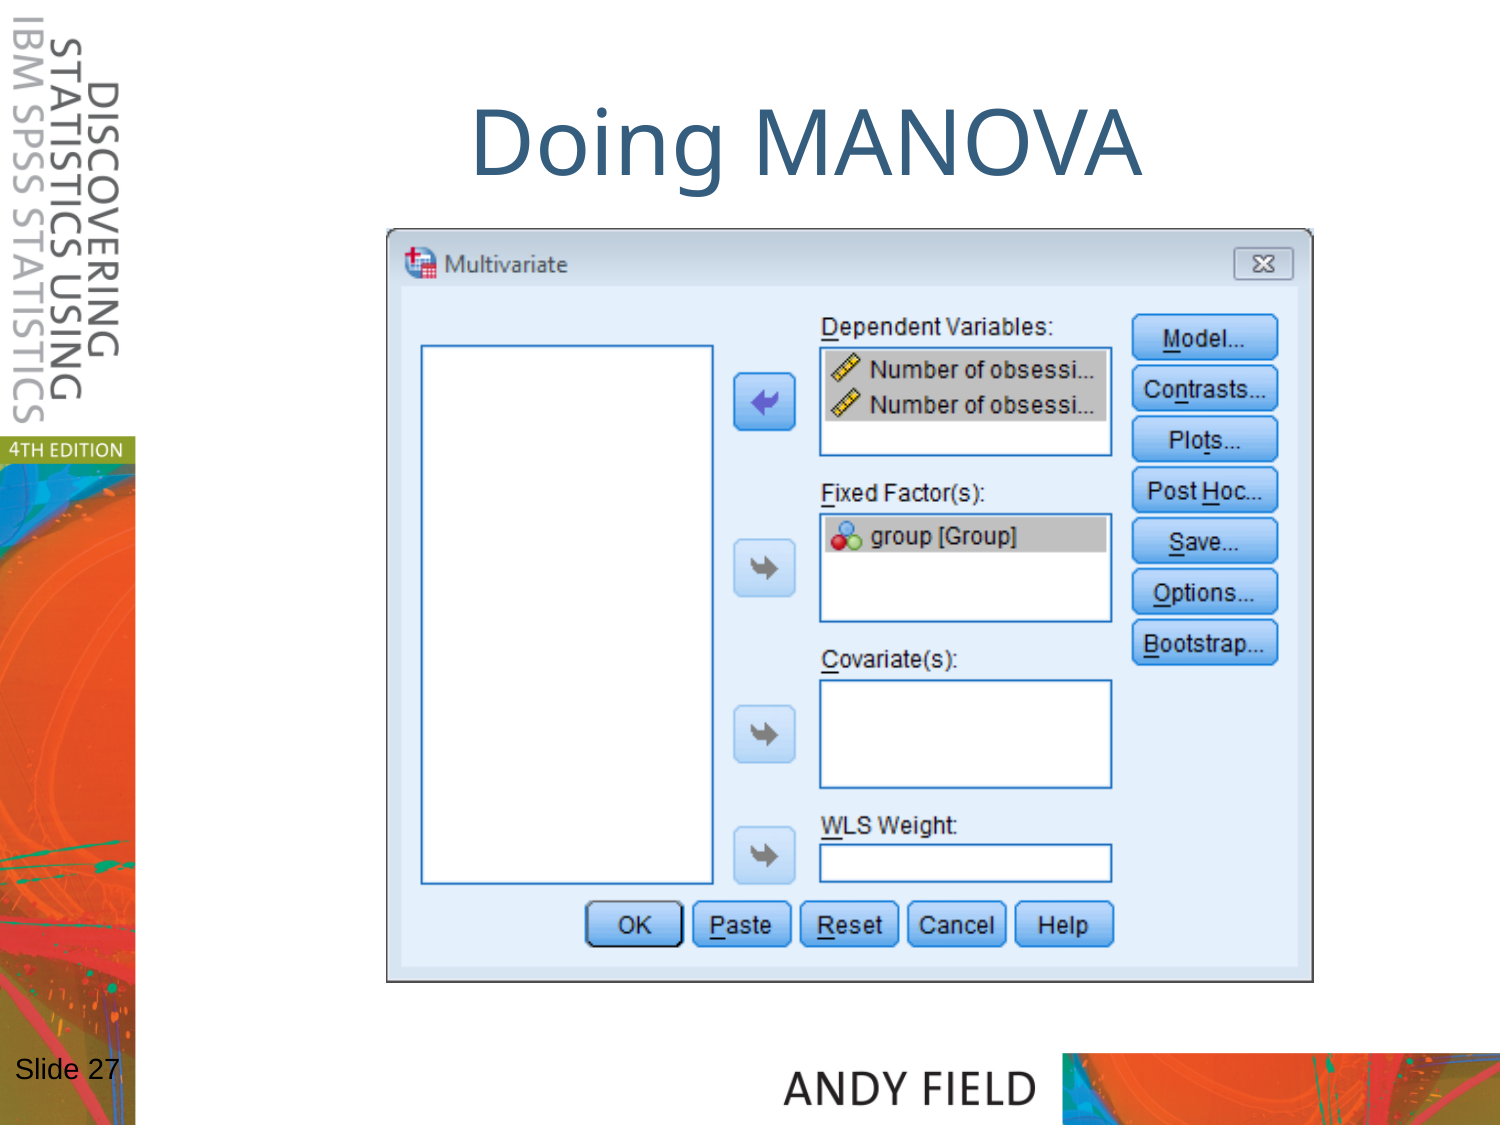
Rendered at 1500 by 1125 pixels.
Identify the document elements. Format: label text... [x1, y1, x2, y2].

title Doing MANOVA [187, 45, 1425, 233]
picture [385, 228, 1315, 983]
slide_number Slide 27 [0, 1042, 141, 1103]
